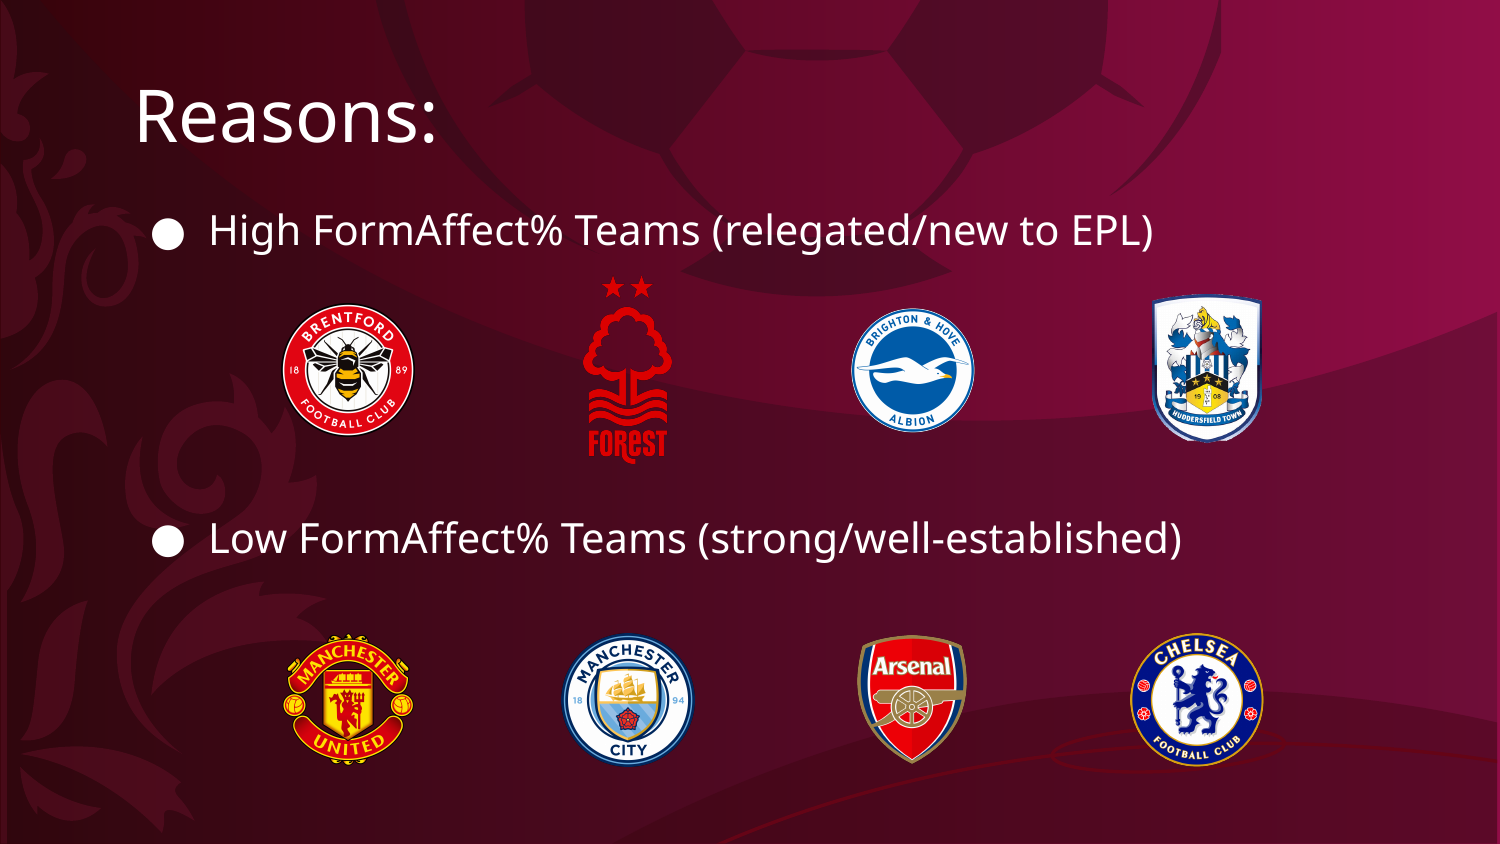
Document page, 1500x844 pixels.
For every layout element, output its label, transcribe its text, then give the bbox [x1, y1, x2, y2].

picture [281, 632, 415, 768]
picture [583, 275, 673, 465]
list Low FormAffect% Teams (strong/well-established) [118, 496, 1436, 833]
picture [857, 635, 968, 764]
picture [561, 633, 695, 767]
picture [281, 303, 415, 437]
title Reasons: [118, 54, 1382, 160]
picture [1130, 633, 1264, 767]
list High FormAffect% Teams (relegated/new to EPL) [118, 189, 1382, 496]
picture [1152, 294, 1263, 446]
picture [845, 303, 979, 437]
